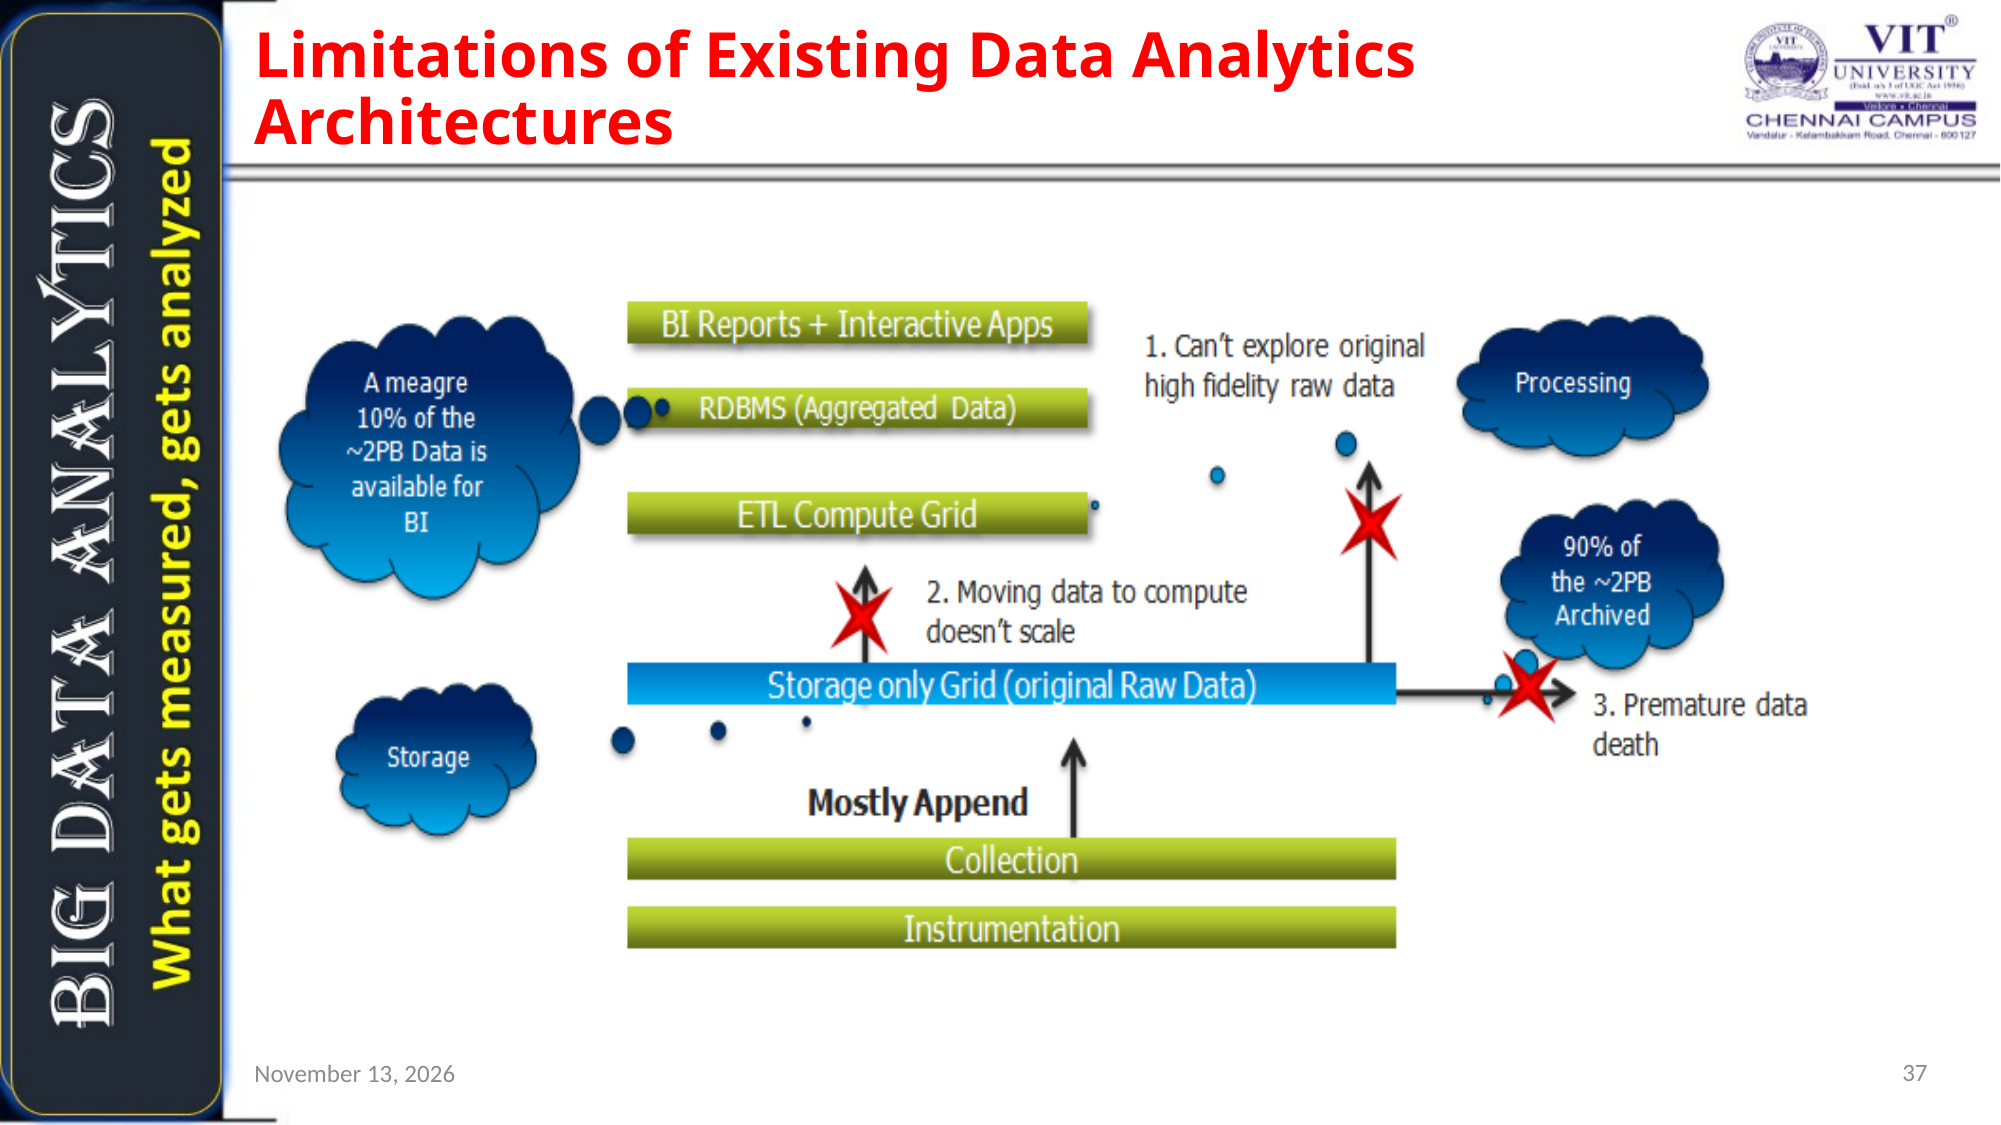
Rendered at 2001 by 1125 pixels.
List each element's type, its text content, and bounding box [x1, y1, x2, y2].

slide_number 37 [1778, 1040, 1943, 1103]
title Limitations of Existing Data Analytics Architectures [239, 16, 1725, 167]
picture [0, 0, 2001, 1125]
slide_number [239, 1042, 588, 1103]
